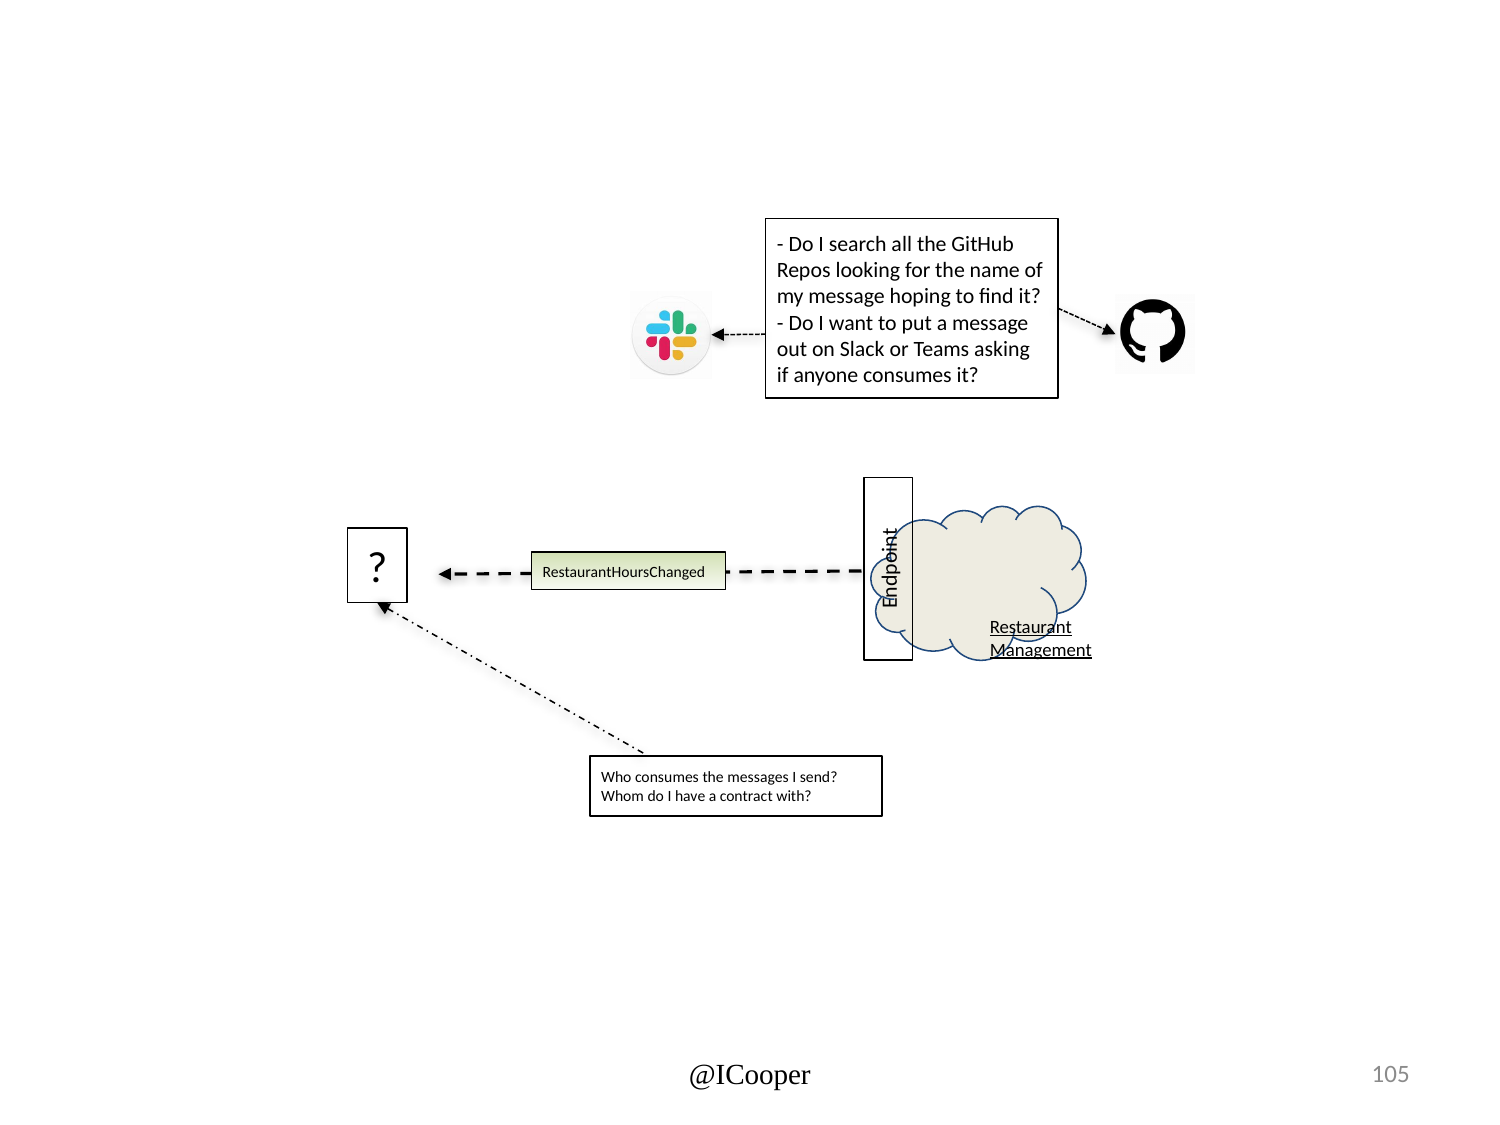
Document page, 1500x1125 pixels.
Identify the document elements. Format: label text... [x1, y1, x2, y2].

slide_number 105 [1074, 1042, 1425, 1103]
picture [630, 290, 712, 379]
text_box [438, 570, 862, 575]
footer @ICooper [512, 1042, 988, 1103]
picture [1115, 294, 1196, 375]
text_box - Do I search all the GitHub Repos looking for the name of my message hoping to find it? - Do I want to put a message out on Slack or Teams asking if anyone consumes it? [765, 218, 1059, 399]
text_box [376, 603, 644, 754]
text_box RestaurantHoursChanged [531, 583, 726, 590]
text_box Restaurant Management [978, 603, 1126, 671]
text_box [913, 506, 1087, 661]
text_box RestaurantHoursChanged [531, 551, 726, 569]
text_box Who consumes the messages I send? Whom do I have a contract with? [589, 755, 883, 816]
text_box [1057, 309, 1116, 335]
text_box ? [347, 527, 408, 603]
text_box Endpoint [863, 477, 913, 660]
